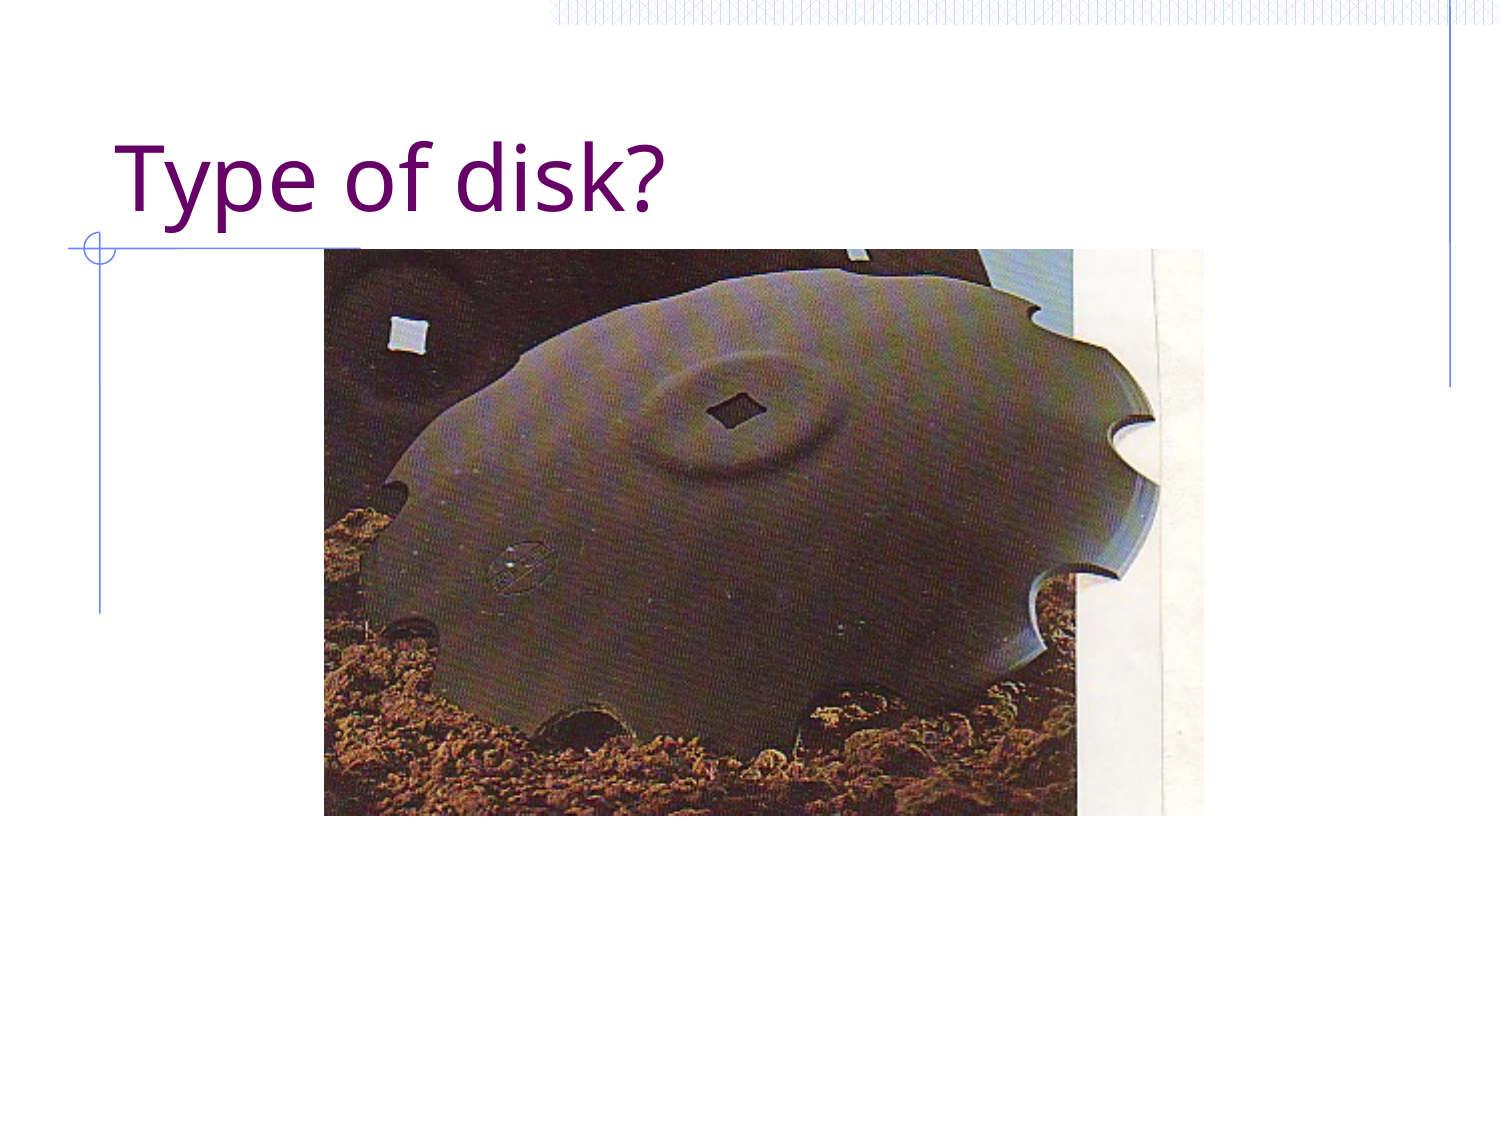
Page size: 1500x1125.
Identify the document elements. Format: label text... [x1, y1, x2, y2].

title Type of disk? [99, 50, 1375, 238]
picture [324, 249, 1204, 816]
